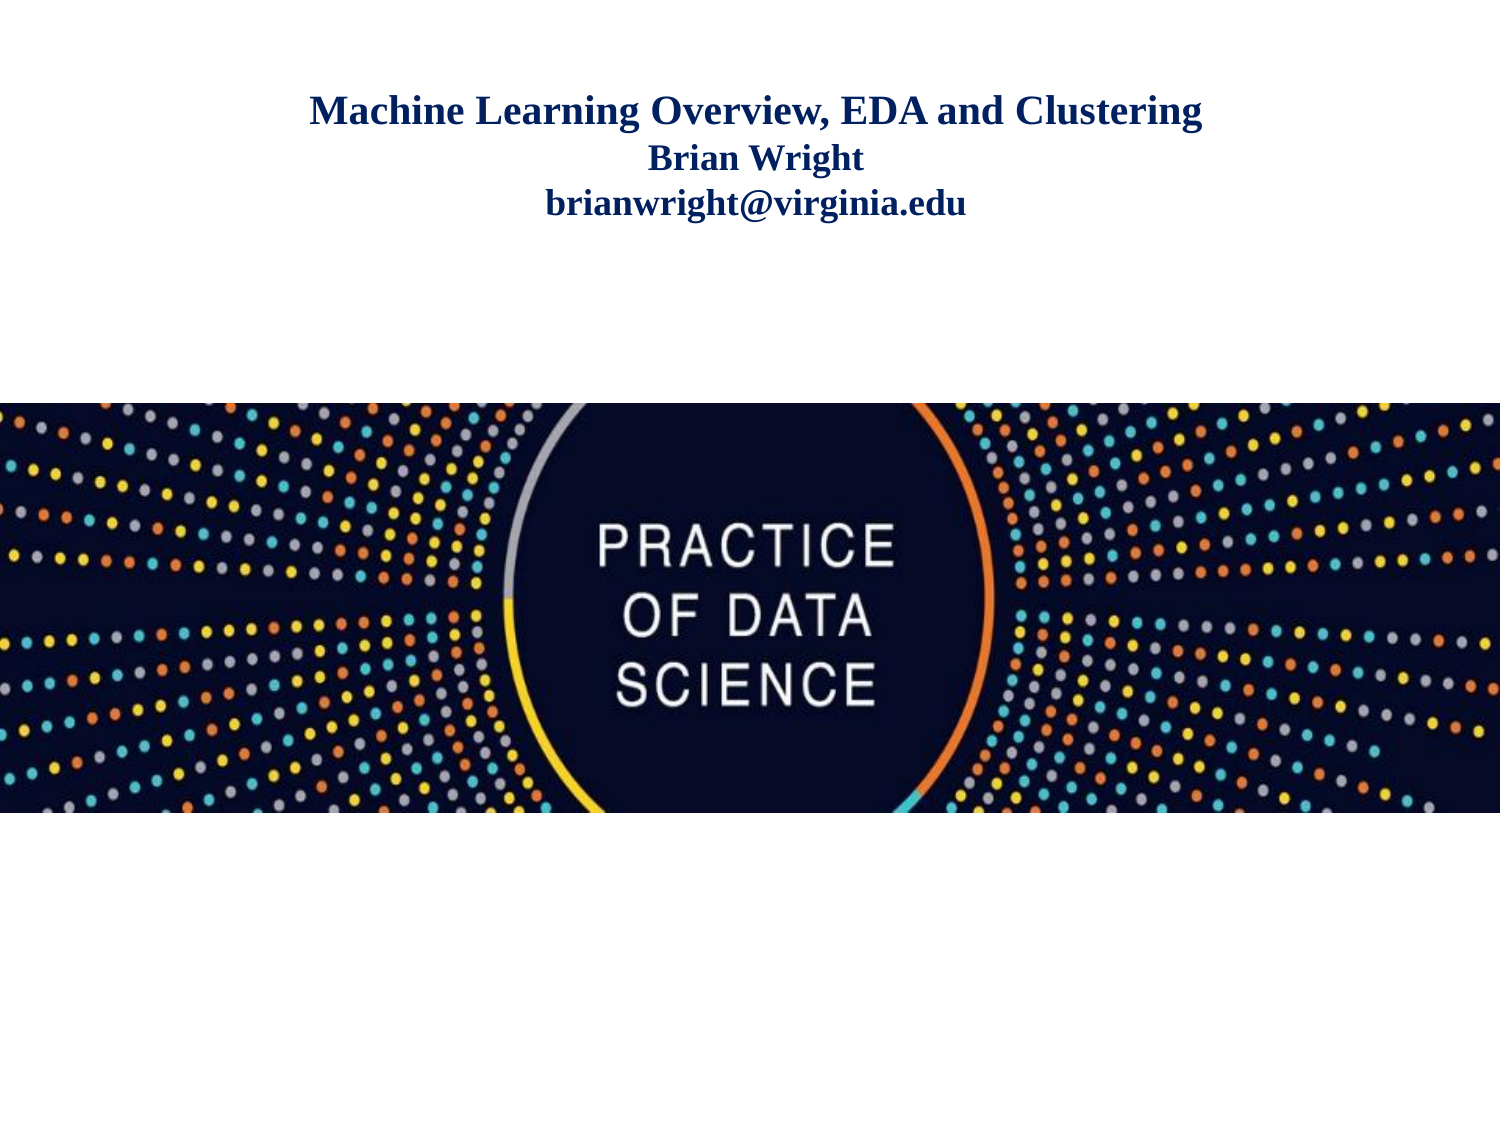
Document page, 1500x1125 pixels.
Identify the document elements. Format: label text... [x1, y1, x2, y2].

subtitle Machine Learning Overview, EDA and Clustering Brian Wright brianwright@virginia.edu [12, 75, 1500, 375]
picture [0, 402, 1500, 813]
